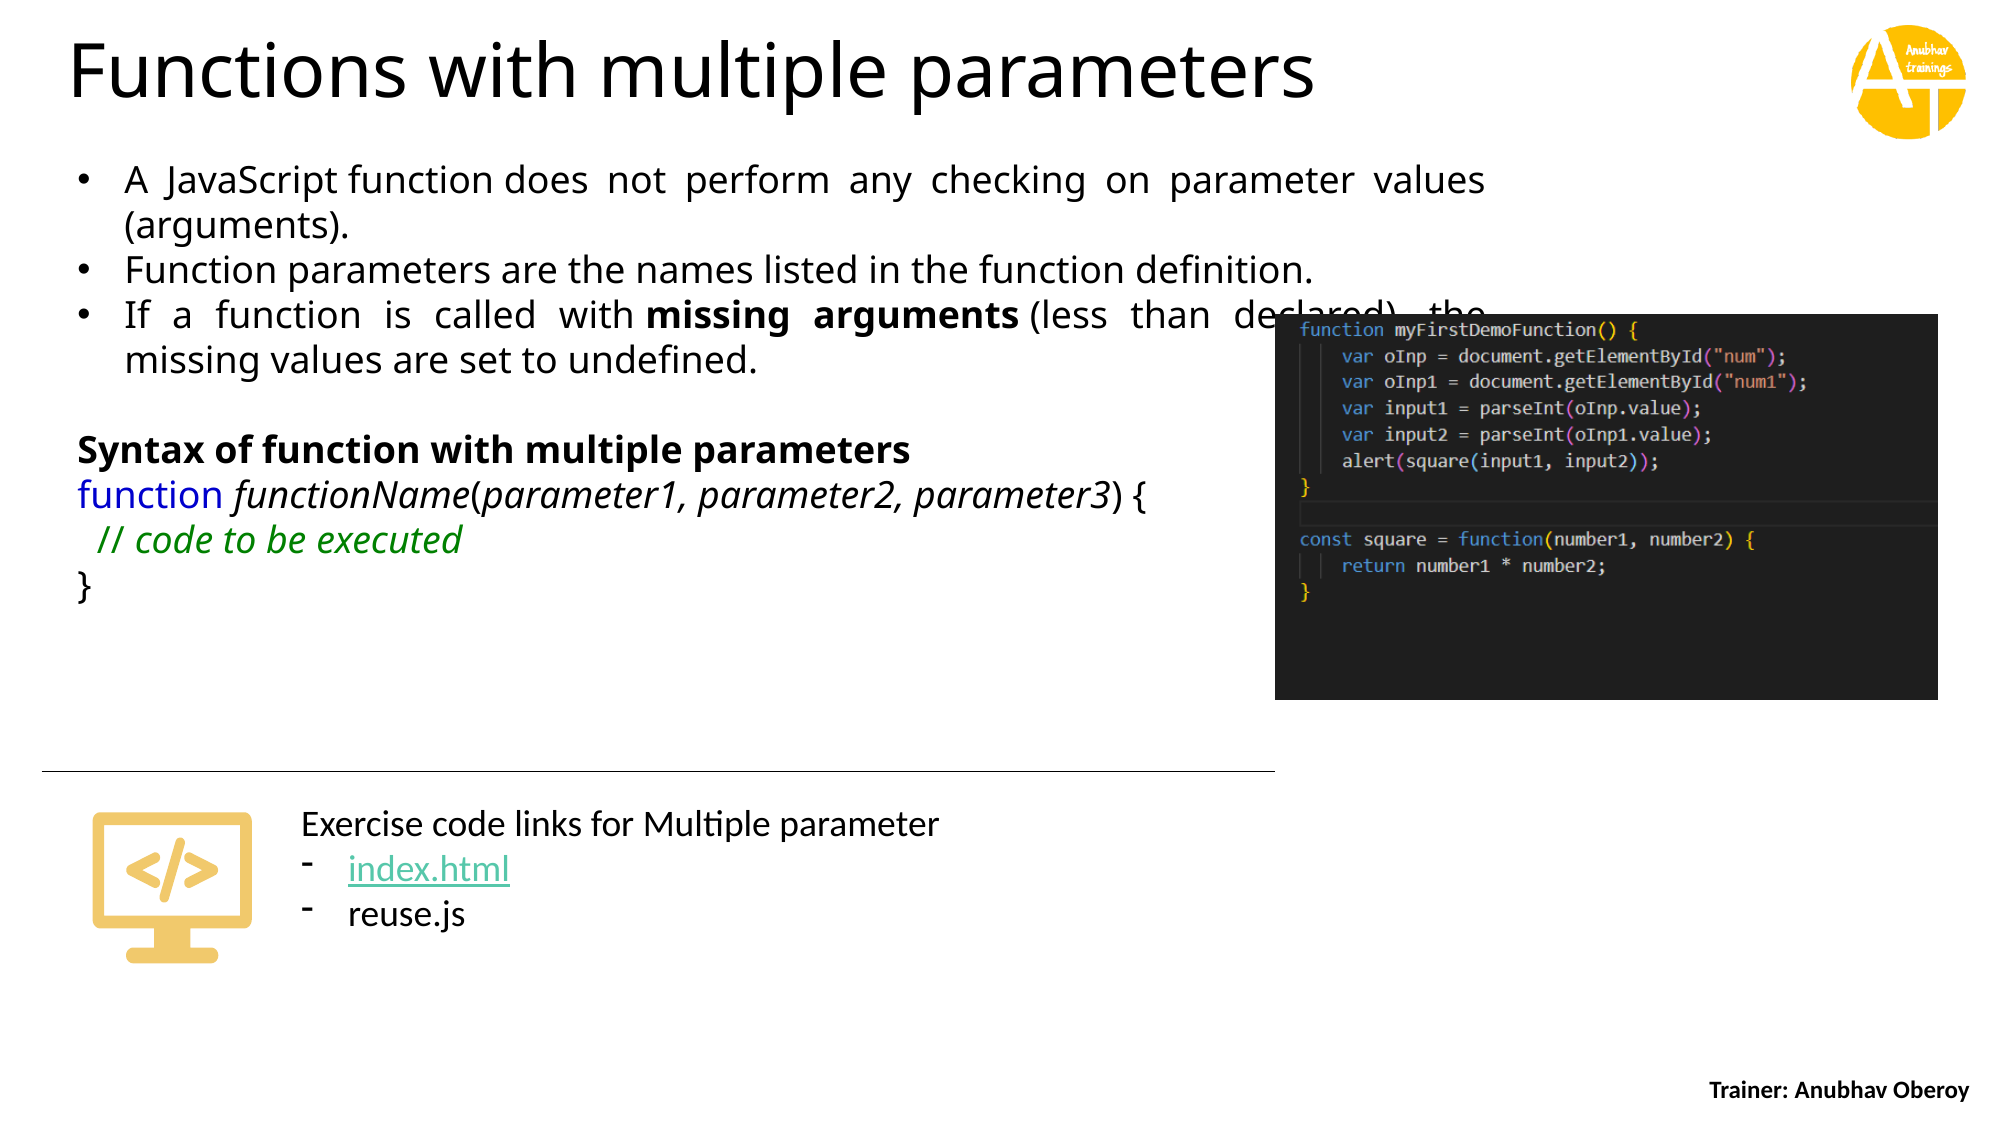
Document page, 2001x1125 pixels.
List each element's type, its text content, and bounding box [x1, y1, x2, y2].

text_box Trainer: Anubhav Oberoy [1657, 1069, 2000, 1108]
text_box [92, 812, 252, 964]
text_box A JavaScript function does not perform any checking on parameter values (arguments). Function parameters are the names listed in the function definition. If a function is called with missing arguments (less than declared), the missing values are set to undefined. Syntax of function with multiple parameters function functionName(parameter1, parameter2, parameter3) { // code to be executed } [62, 148, 1502, 794]
picture [1839, 17, 1972, 149]
text_box Exercise code links for Multiple parameter index.html reuse.js [286, 791, 971, 942]
picture [1274, 314, 1938, 700]
text_box Functions with multiple parameters [52, 25, 1512, 113]
